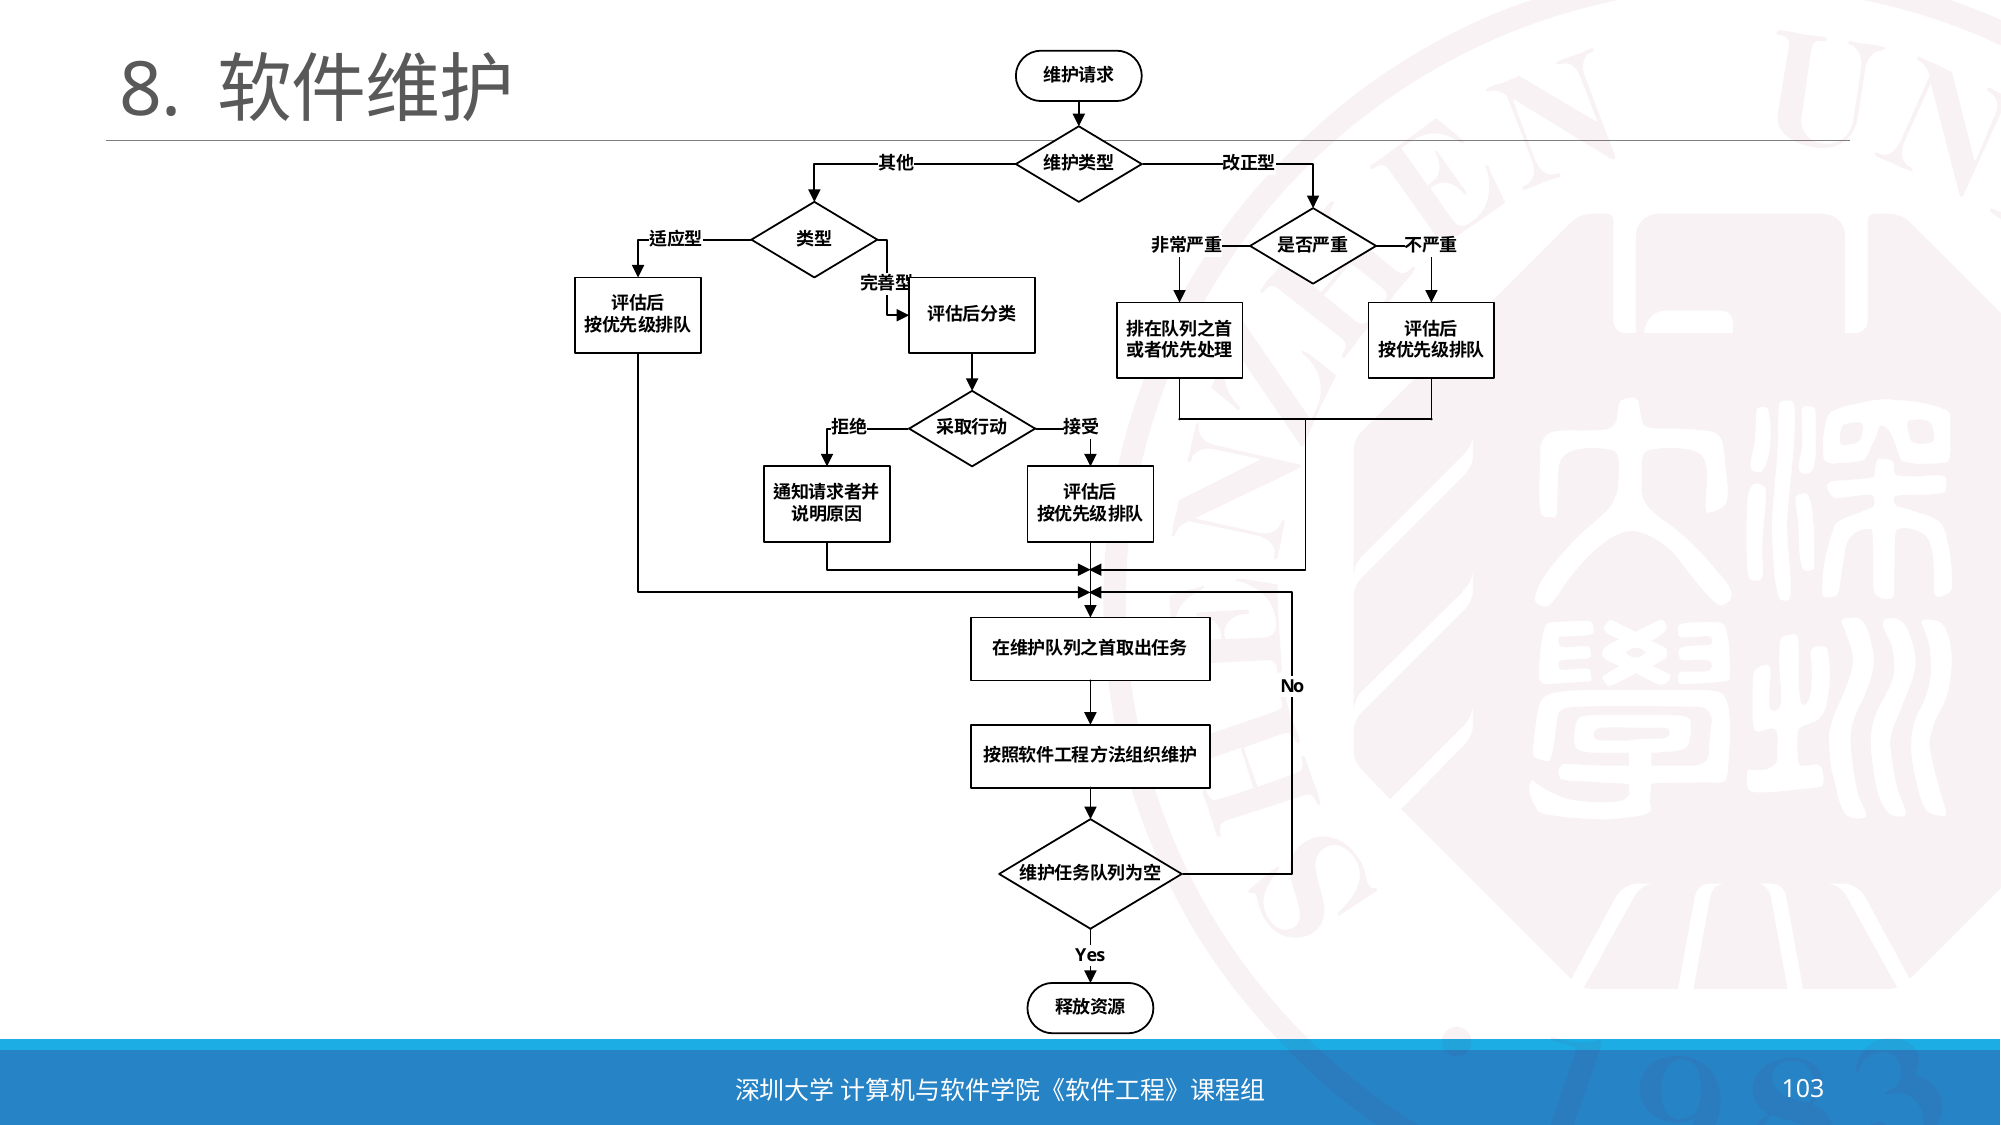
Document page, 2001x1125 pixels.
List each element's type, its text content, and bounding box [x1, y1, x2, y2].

title 8. 软件维护 [104, 1, 1856, 139]
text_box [571, 46, 1498, 1036]
slide_number 103 [1624, 1059, 1840, 1120]
footer 深圳大学 计算机与软件学院《软件工程》课程组 [604, 1059, 1396, 1120]
